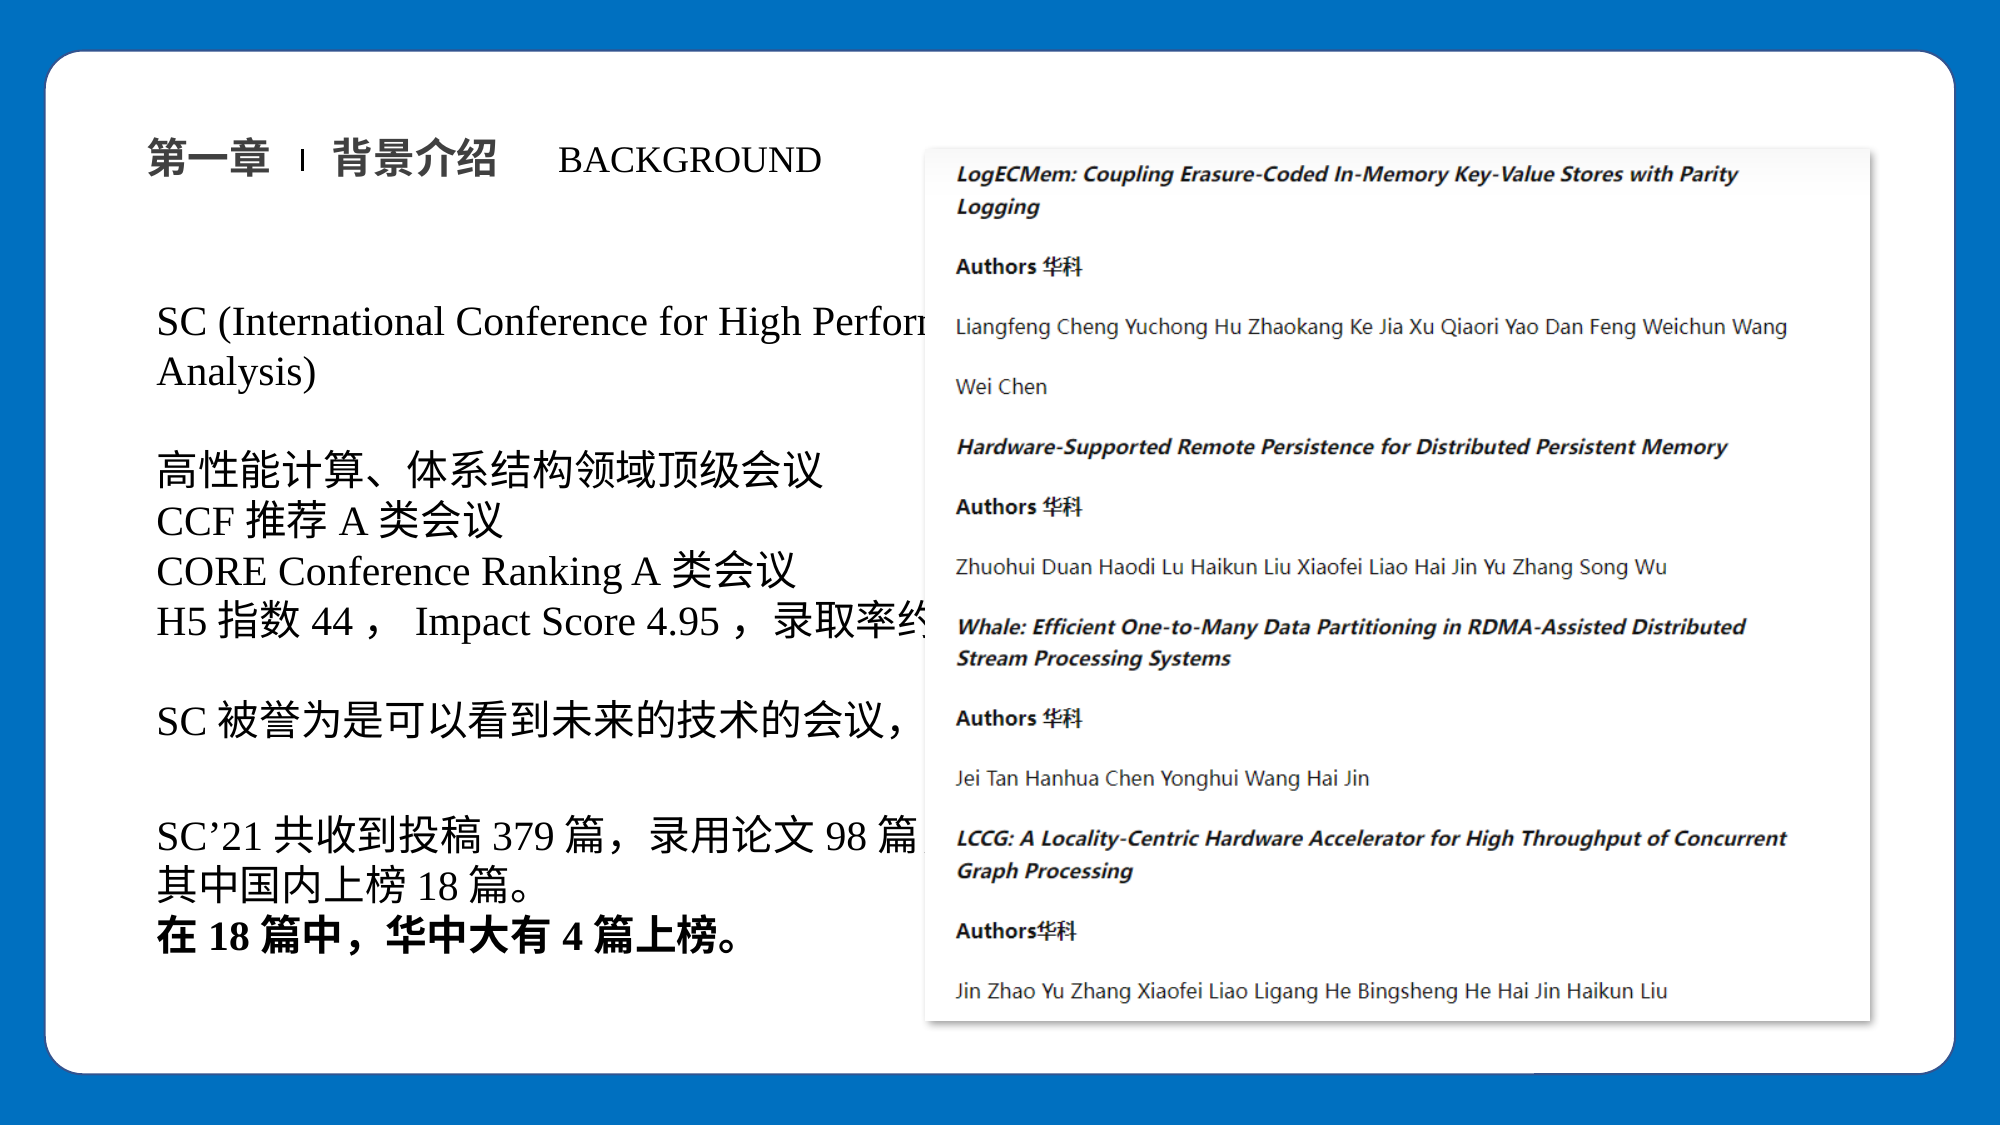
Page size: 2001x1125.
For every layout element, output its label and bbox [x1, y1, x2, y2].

picture [925, 149, 1870, 1021]
text_box [0, 0, 2000, 1125]
